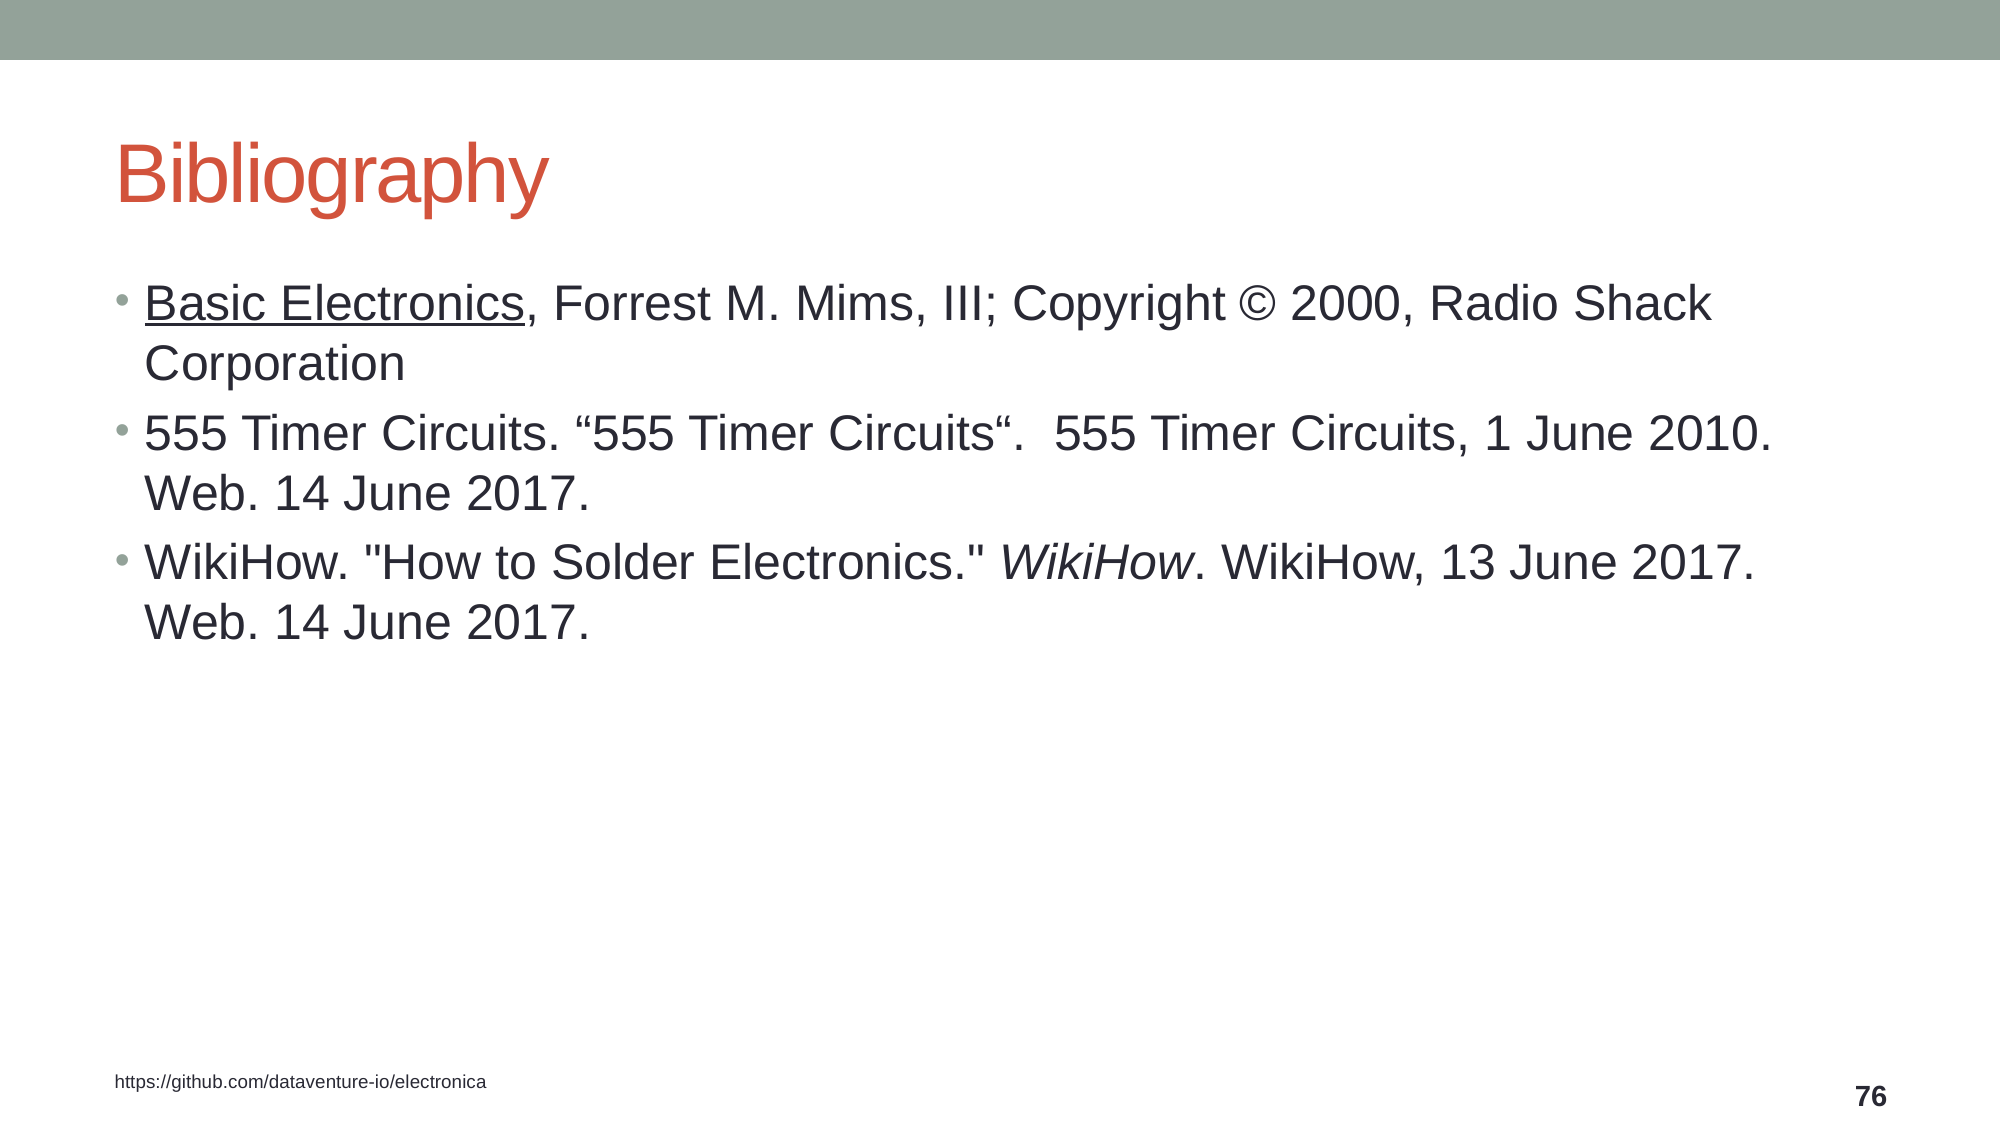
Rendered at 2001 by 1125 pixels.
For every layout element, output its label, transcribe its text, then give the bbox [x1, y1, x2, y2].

list Basic Electronics, Forrest M. Mims, III; Copyright © 2000, Radio Shack Corporation 555 Timer Circuits. “555 Timer Circuits“. 555 Timer Circuits, 1 June 2010. Web. 14 June 2017. WikiHow. "How to Solder Electronics." WikiHow. WikiHow, 13 June 2017. Web. 14 June 2017. [99, 262, 1900, 1063]
slide_number 76 [1585, 1068, 1903, 1123]
title Bibliography [99, 87, 1900, 250]
